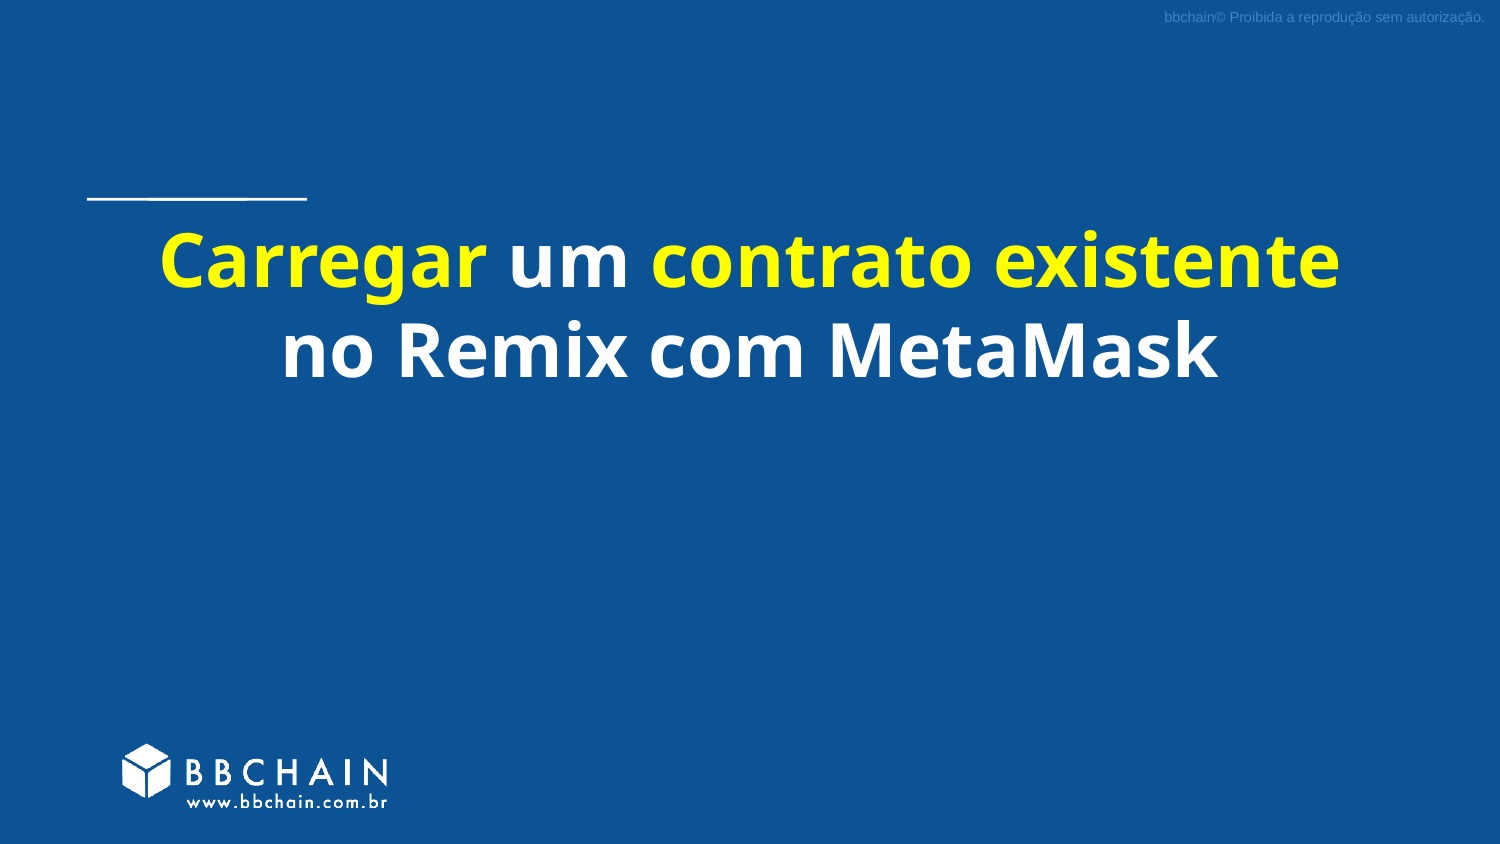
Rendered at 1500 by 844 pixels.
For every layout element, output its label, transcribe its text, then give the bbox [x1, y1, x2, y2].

title Carregar um contrato existente no Remix com MetaMask [119, 197, 1381, 454]
picture [122, 743, 387, 808]
